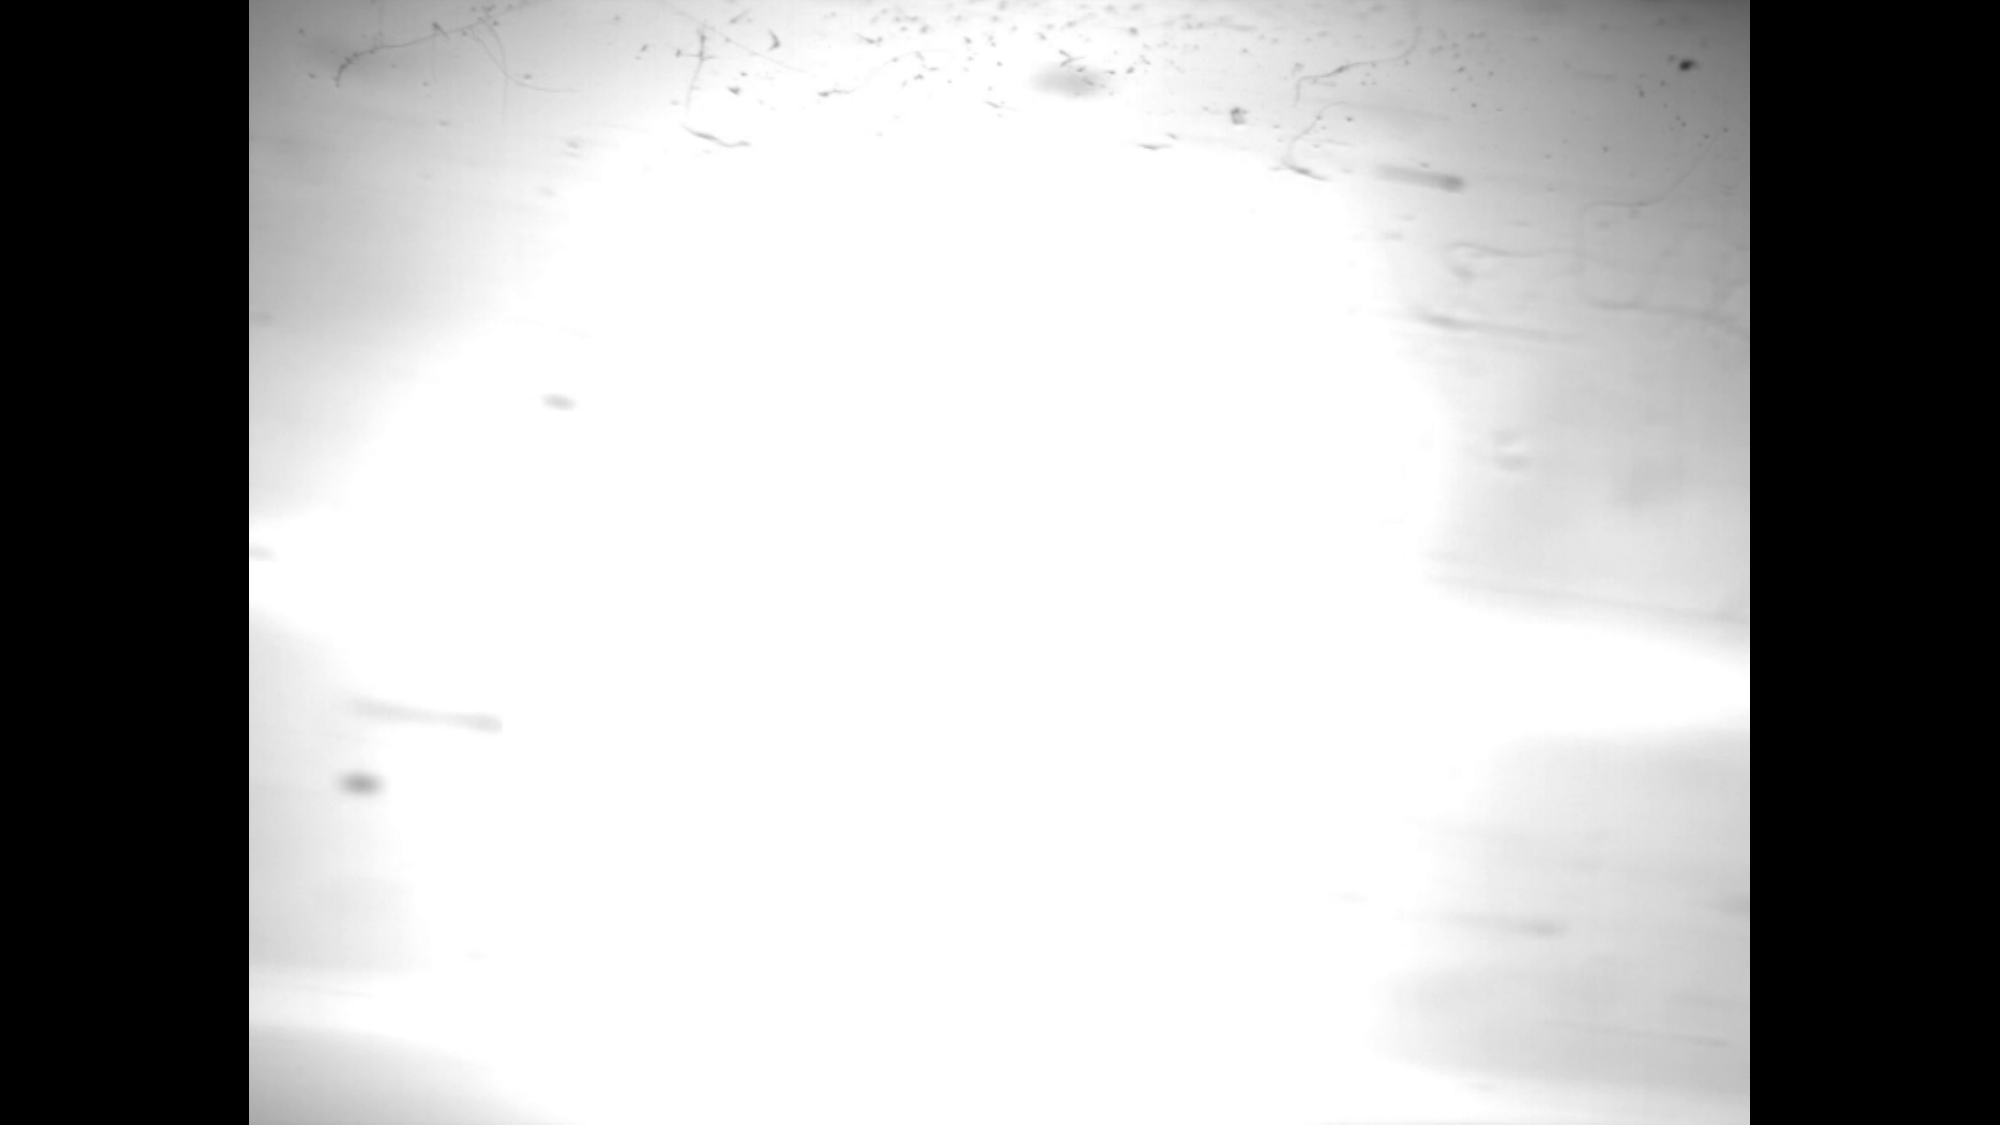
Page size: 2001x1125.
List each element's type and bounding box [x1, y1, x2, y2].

picture [249, 0, 1750, 1125]
